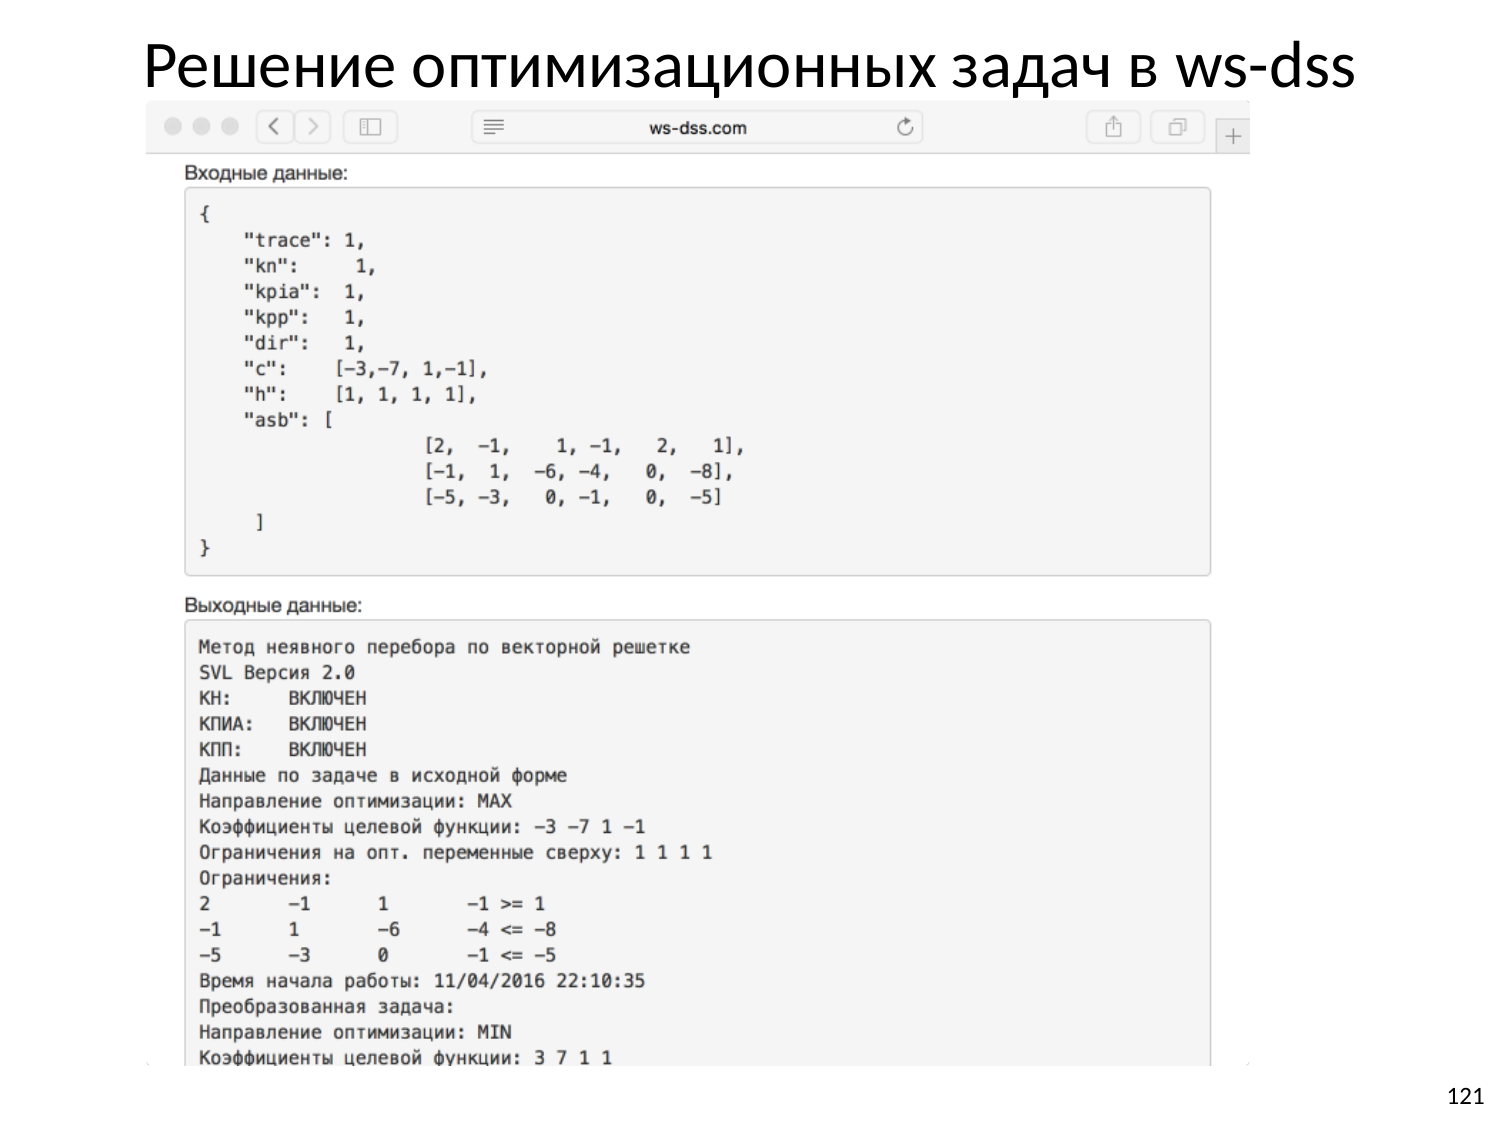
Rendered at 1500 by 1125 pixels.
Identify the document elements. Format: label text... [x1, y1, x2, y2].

slide_number 121 [1149, 1065, 1500, 1125]
picture [146, 99, 1251, 1066]
title Решение оптимизационных задач в ws-dss [0, 24, 1500, 98]
